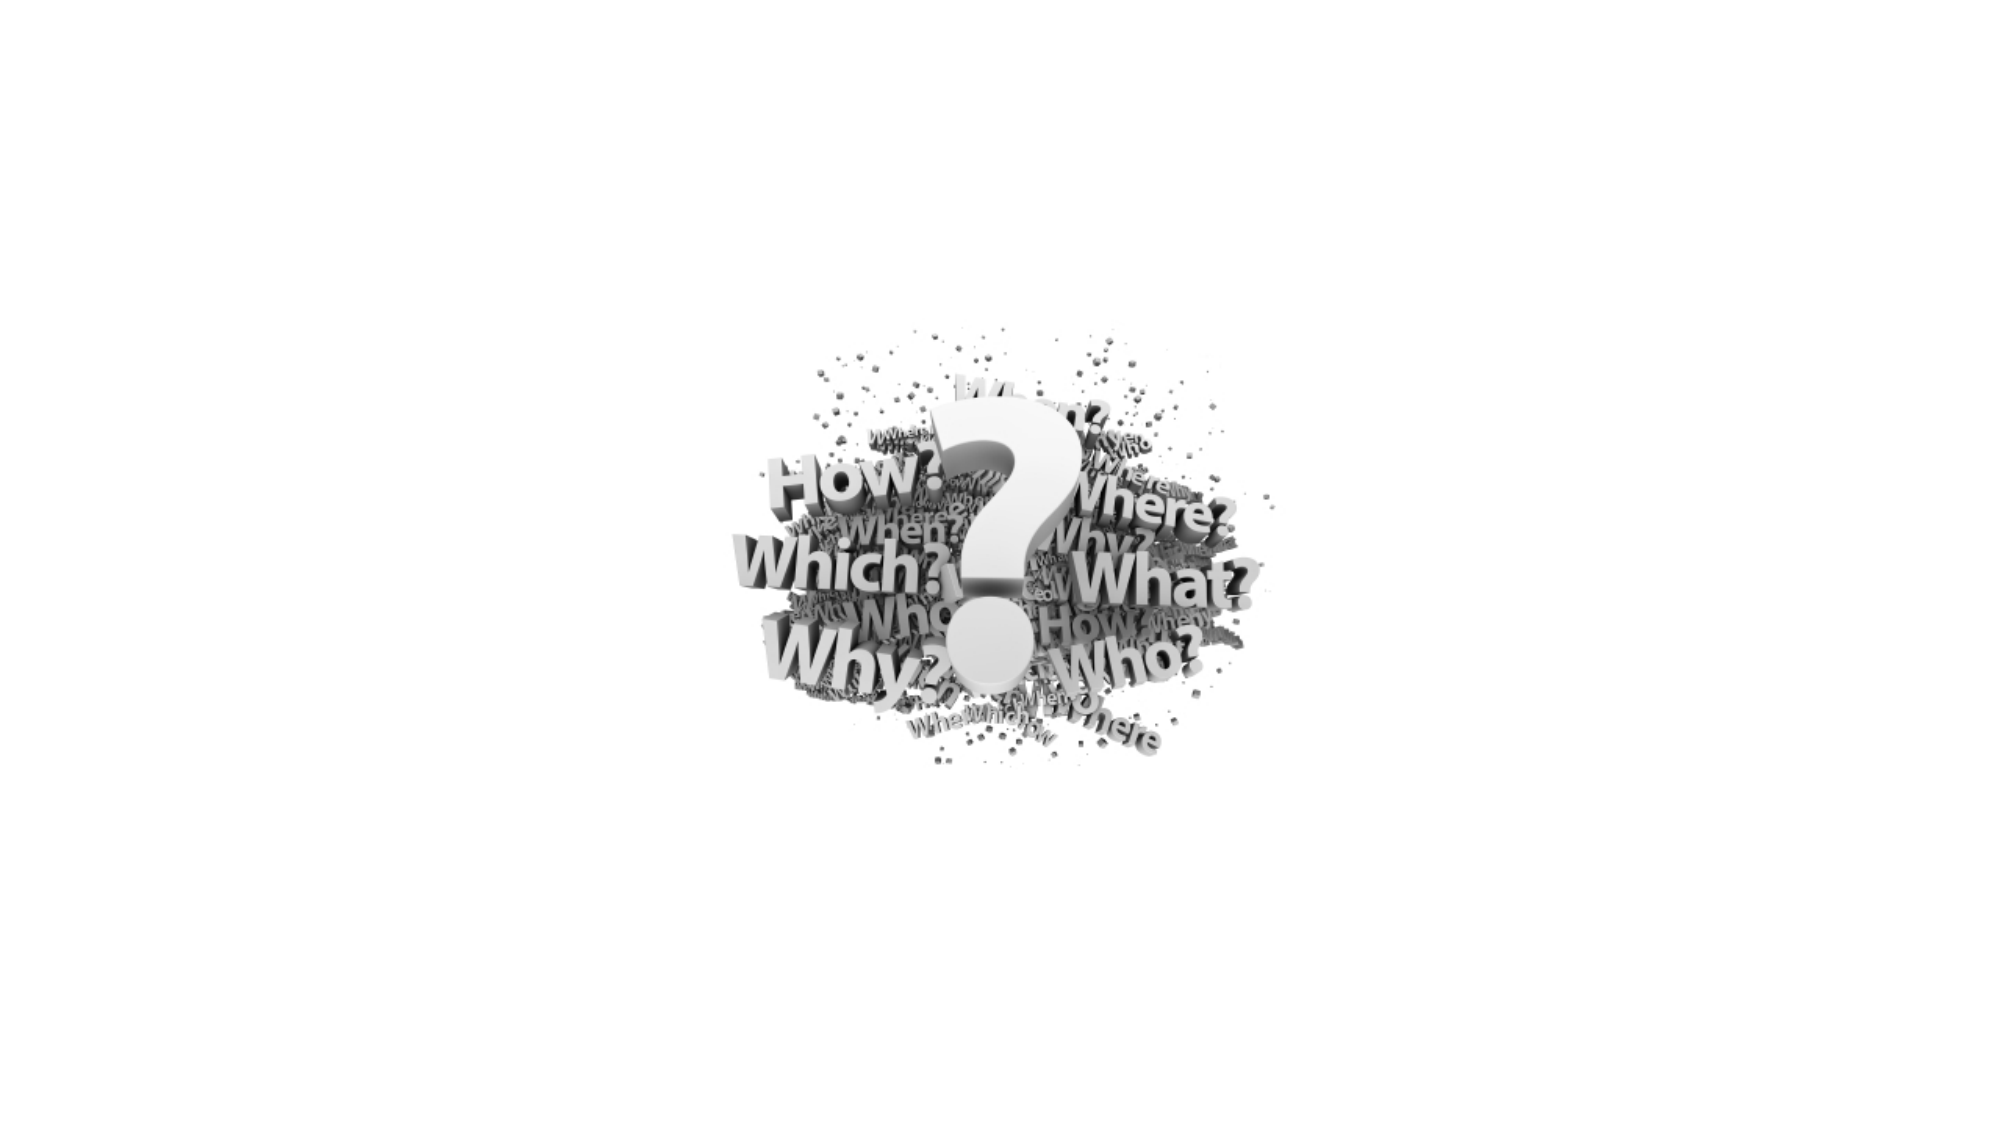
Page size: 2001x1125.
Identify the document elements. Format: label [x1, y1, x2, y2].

picture [699, 318, 1301, 807]
